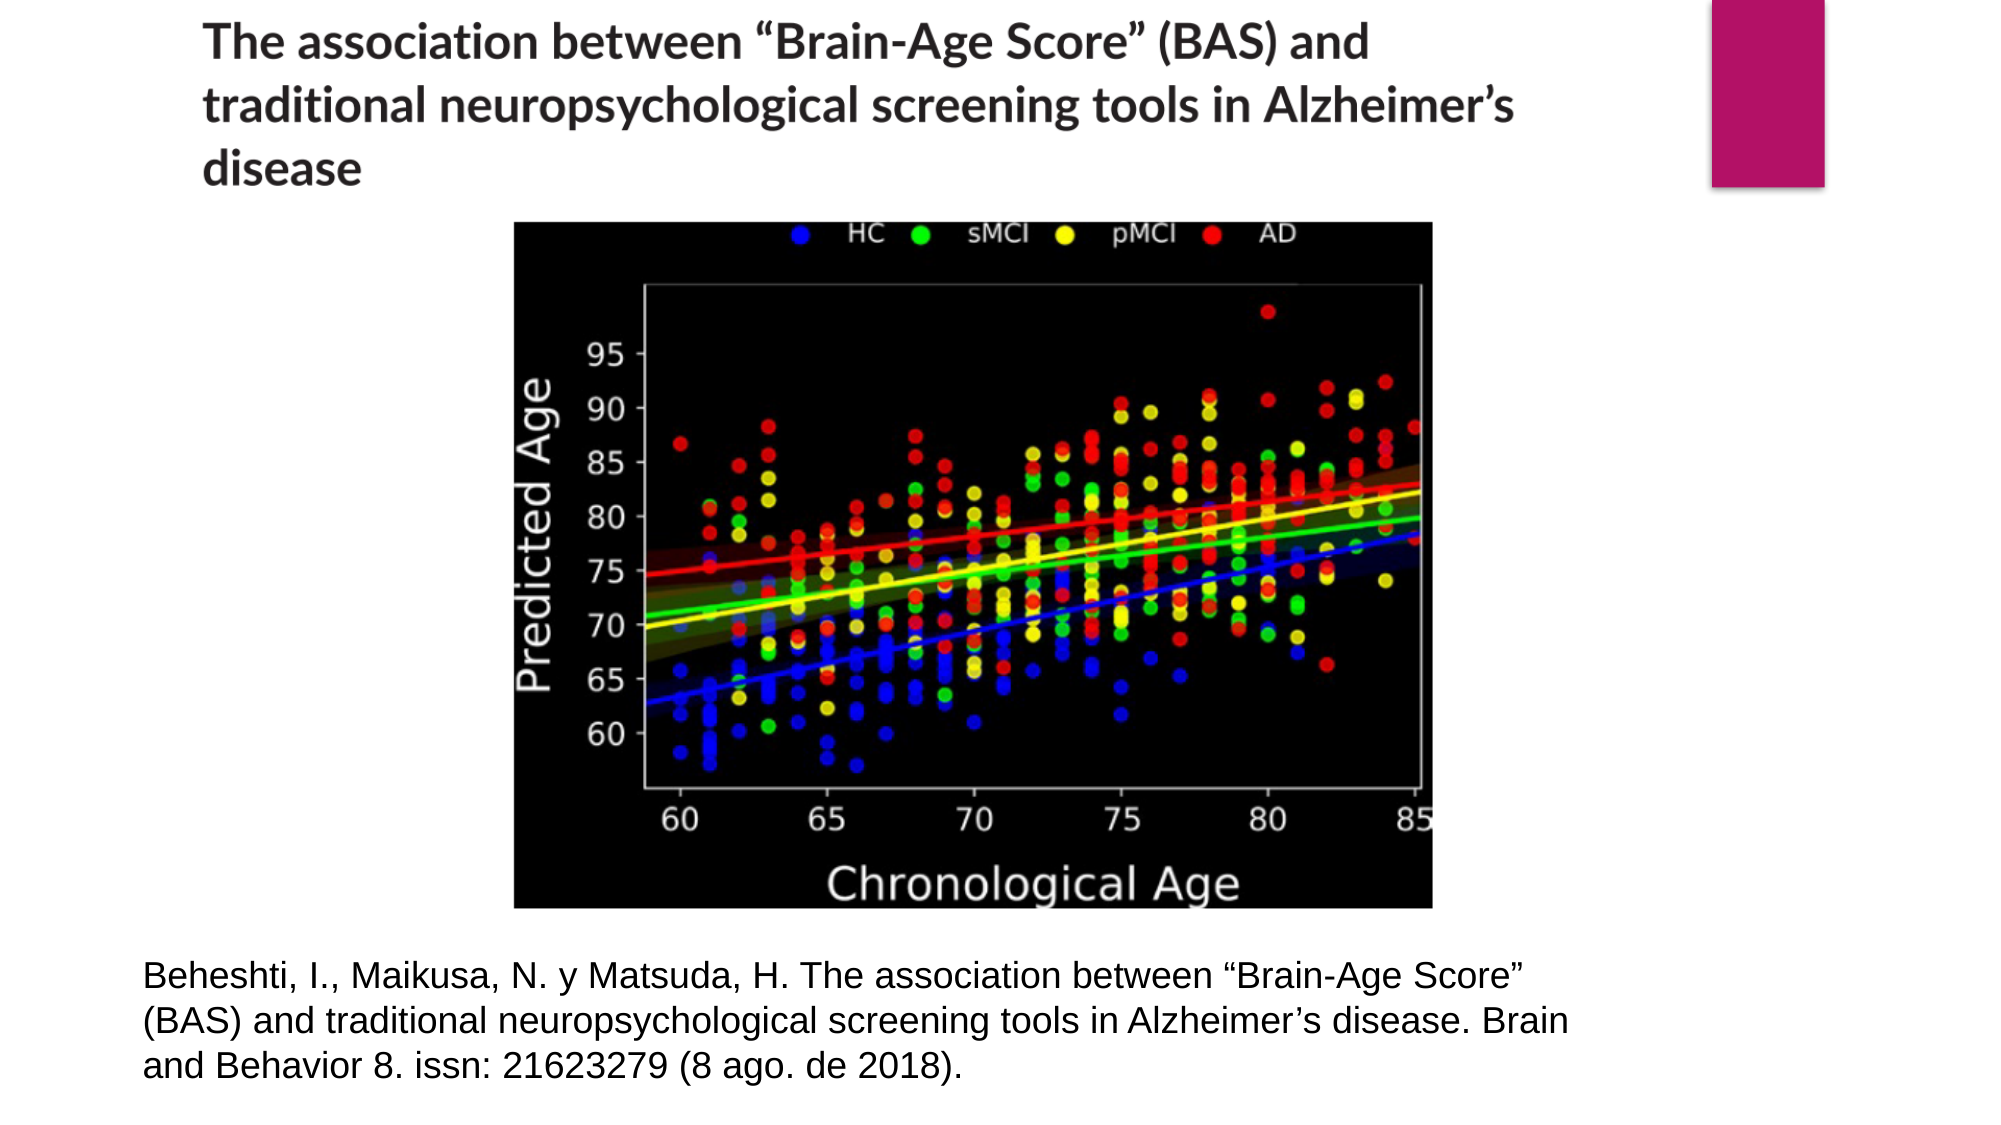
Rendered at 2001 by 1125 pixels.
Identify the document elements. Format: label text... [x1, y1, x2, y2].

picture [185, 0, 1528, 916]
text_box Beheshti, I., Maikusa, N. y Matsuda, H. The association between “Brain-Age Score” (BAS) and traditional neuropsychological screening tools in Alzheimer’s disease. Brain and Behavior 8. issn: 21623279 (8 ago. de 2018). [127, 943, 1585, 1093]
